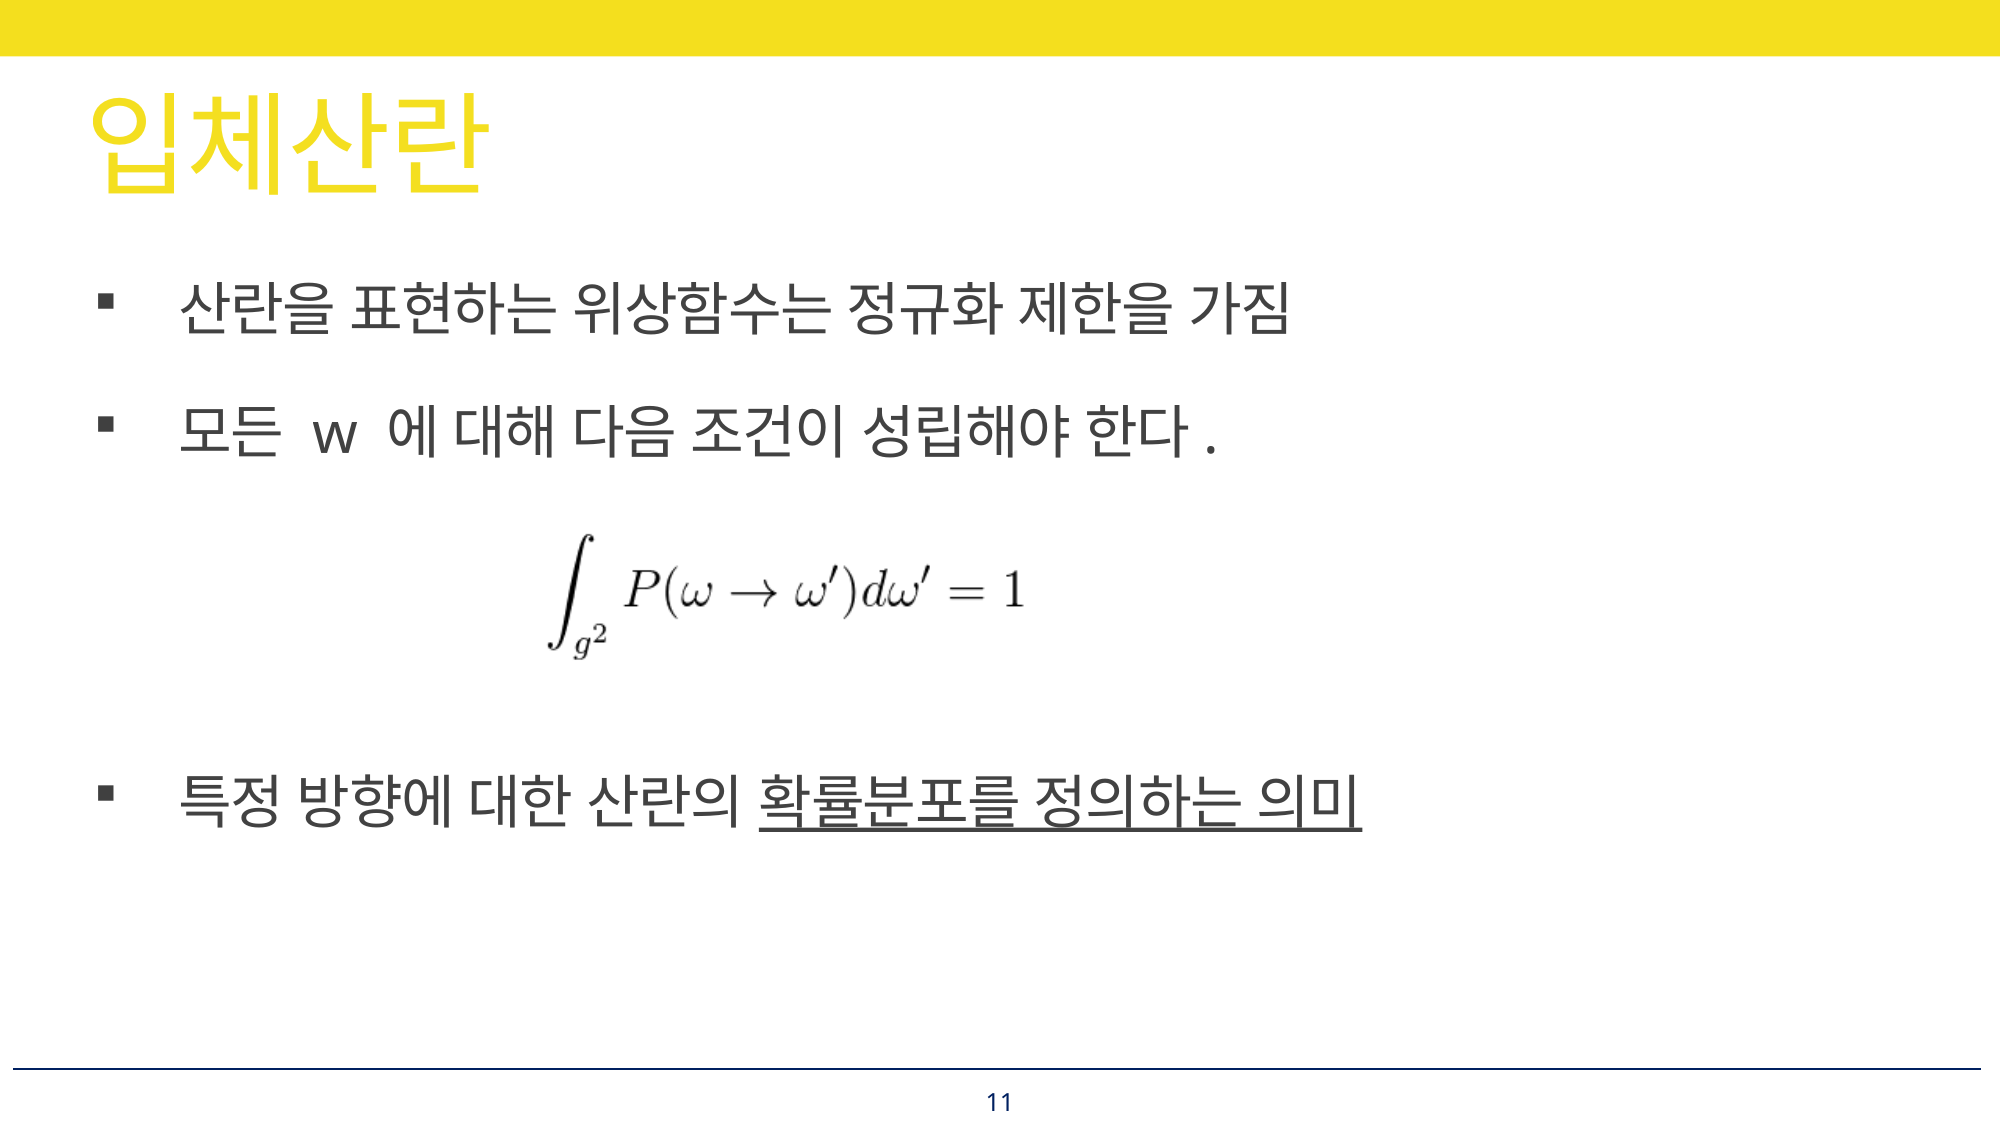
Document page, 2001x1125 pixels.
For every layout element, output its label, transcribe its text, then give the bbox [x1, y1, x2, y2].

picture [527, 514, 1052, 671]
list 산란을 표현하는 위상함수는 정규화 제한을 가짐 모든 w 에 대해 다음 조건이 성립해야 한다. 특정 방향에 대한 산란의 확률분포를 정의하는 의미 [93, 237, 1917, 1049]
title 입체산란 [85, 89, 1915, 212]
slide_number 11 [916, 1078, 1084, 1125]
